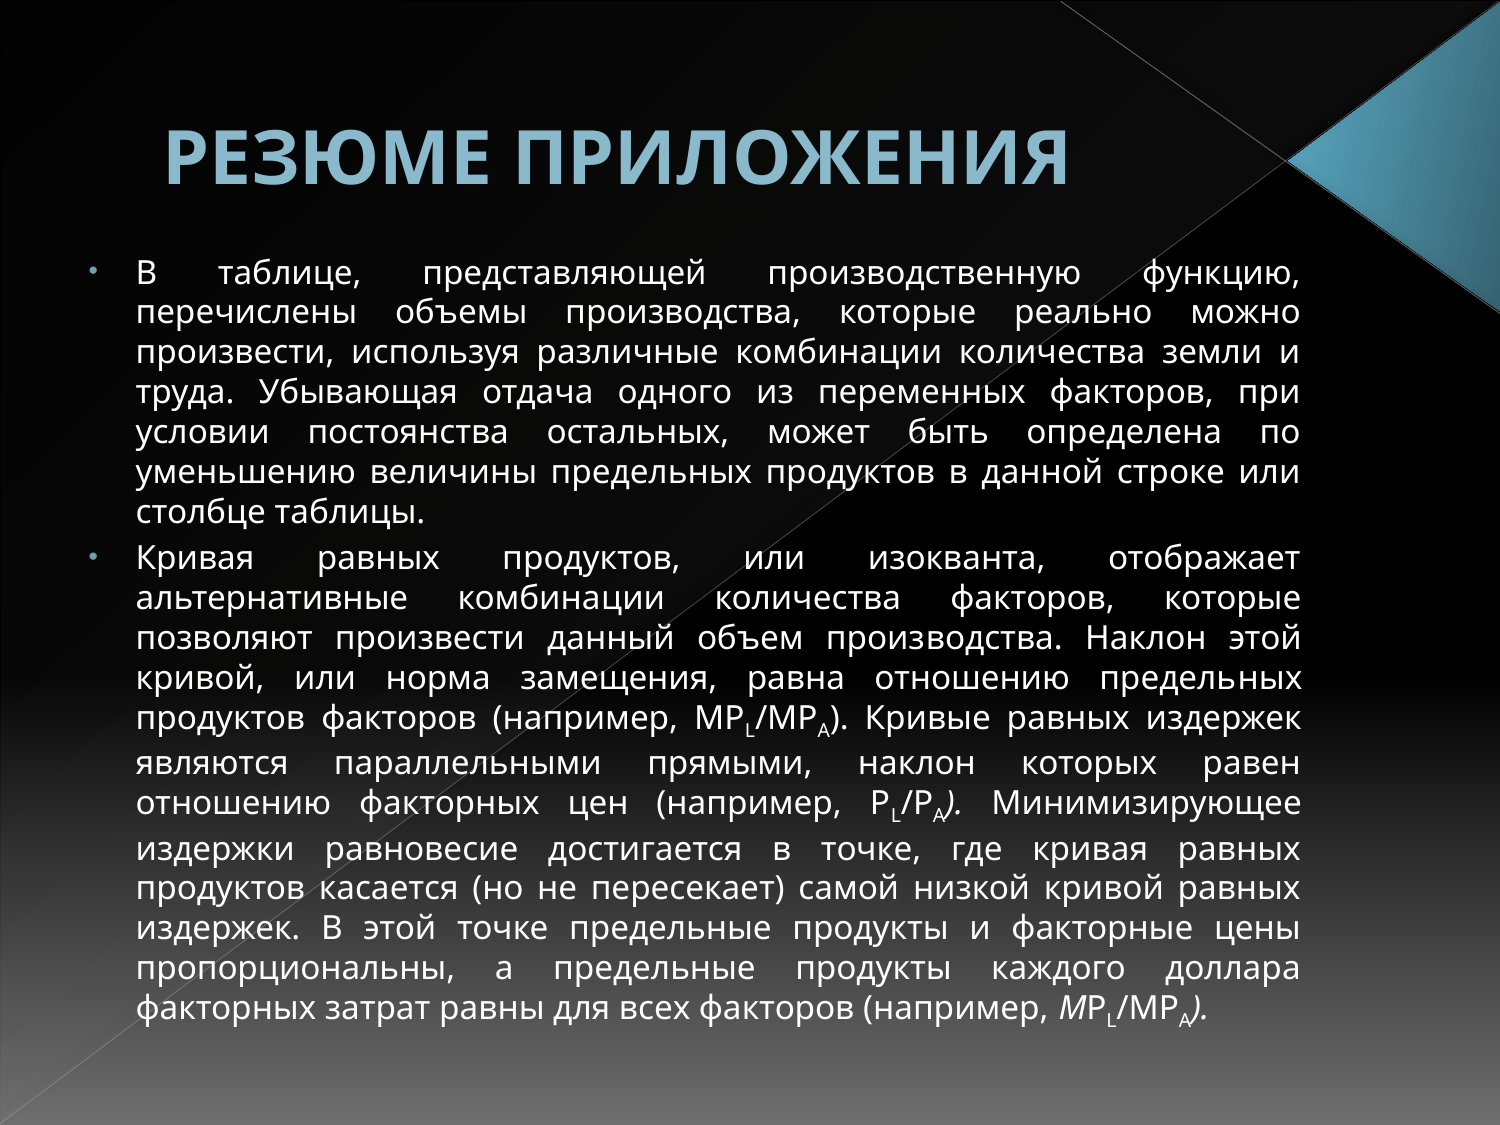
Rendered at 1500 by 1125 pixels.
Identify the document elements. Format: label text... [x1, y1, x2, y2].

list В таблице, представляющей производственную функцию, перечислены объемы производства, которые реально можно произвести, используя различные комбинации количества земли и труда. Убывающая отдача одного из переменных факторов, при условии постоянства остальных, может быть определена по уменьшению величины предельных продуктов в данной строке или столбце таблицы. Кривая равных продуктов, или изокванта, отображает альтернативные комбина­ции количества факторов, которые позволяют произвести данный объем произ­водства. Наклон этой кривой, или норма замещения, равна отношению предель­ных продуктов факторов (например, МРL/МРA). Кривые равных издержек являются параллельными прямыми, наклон которых равен отношению факторных цен (например, РL/РA). Минимизирующее издержки равновесие достигается в точке, где кривая равных продуктов касается (но не пересекает) самой низкой кривой равных издержек. В этой точке предельные продукты и факторные цены пропорциональны, а предельные продукты каждого доллара факторных затрат равны для всех факторов (например, MРL/МРA). [64, 243, 1317, 1059]
title РЕЗЮМЕ ПРИЛОЖЕНИЯ [147, 42, 1336, 267]
